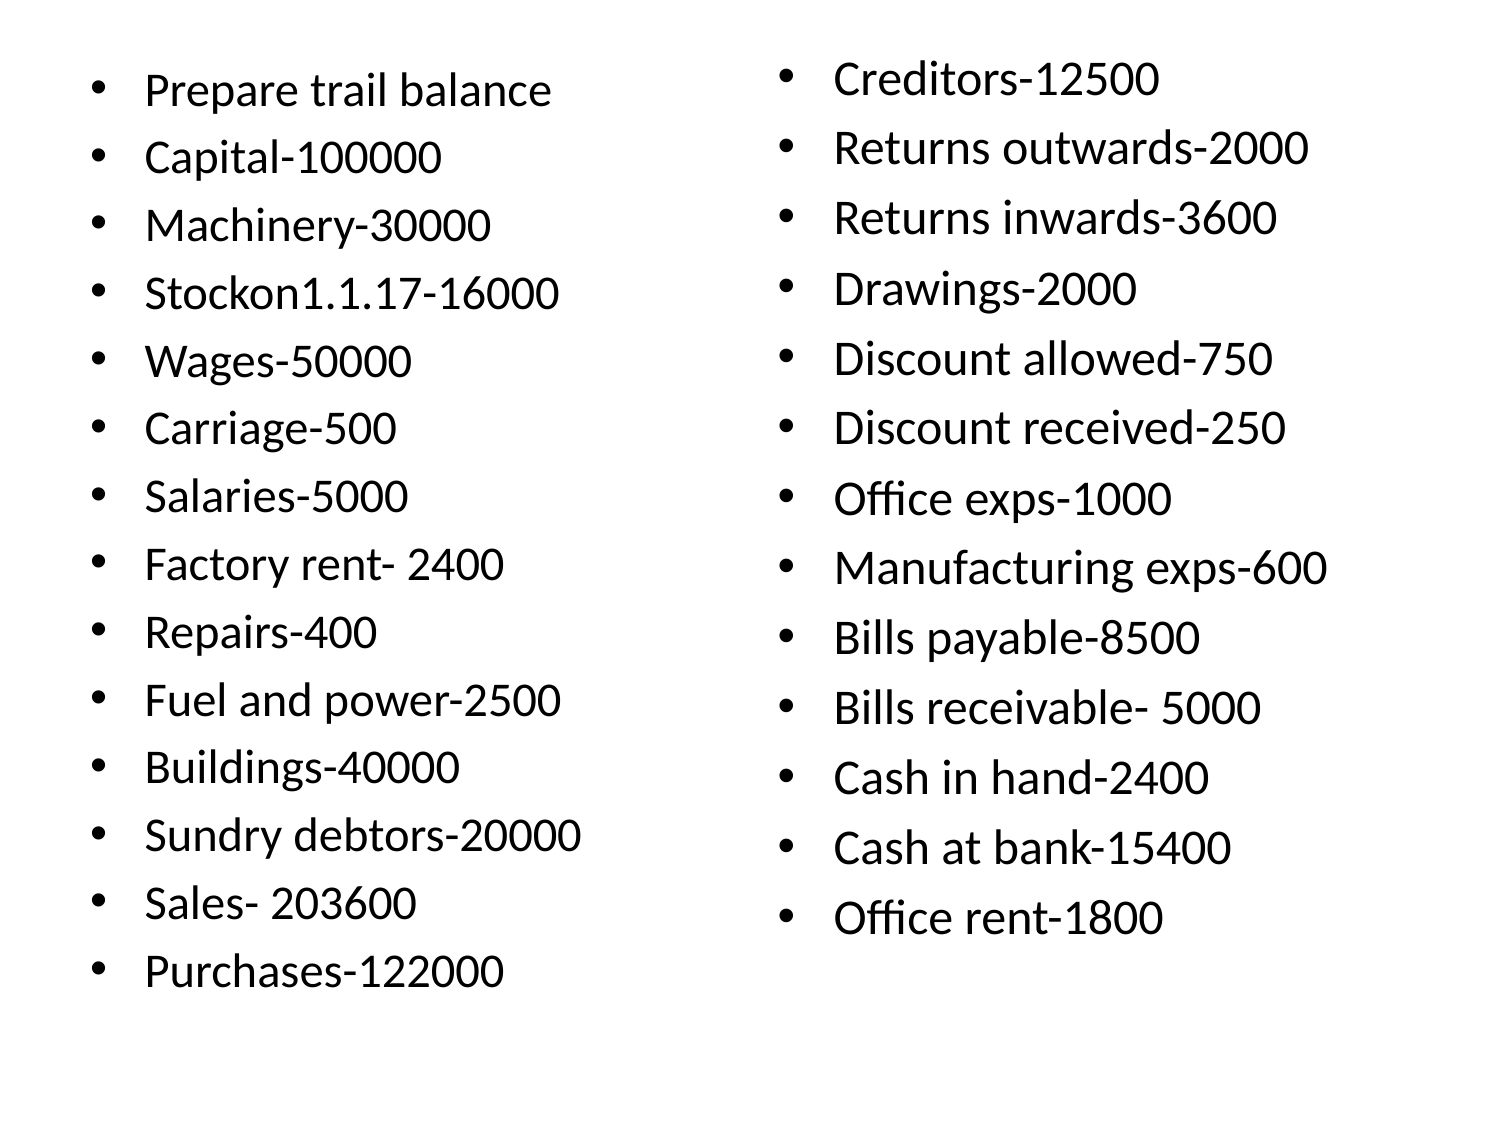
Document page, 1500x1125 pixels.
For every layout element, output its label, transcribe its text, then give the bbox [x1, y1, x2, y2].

list Prepare trail balance Capital-100000 Machinery-30000 Stockon1.1.17-16000 Wages-50000 Carriage-500 Salaries-5000 Factory rent- 2400 Repairs-400 Fuel and power-2500 Buildings-40000 Sundry debtors-20000 Sales- 203600 Purchases-122000 [75, 50, 738, 1005]
list Creditors-12500 Returns outwards-2000 Returns inwards-3600 Drawings-2000 Discount allowed-750 Discount received-250 Office exps-1000 Manufacturing exps-600 Bills payable-8500 Bills receivable- 5000 Cash in hand-2400 Cash at bank-15400 Office rent-1800 [762, 37, 1425, 1088]
